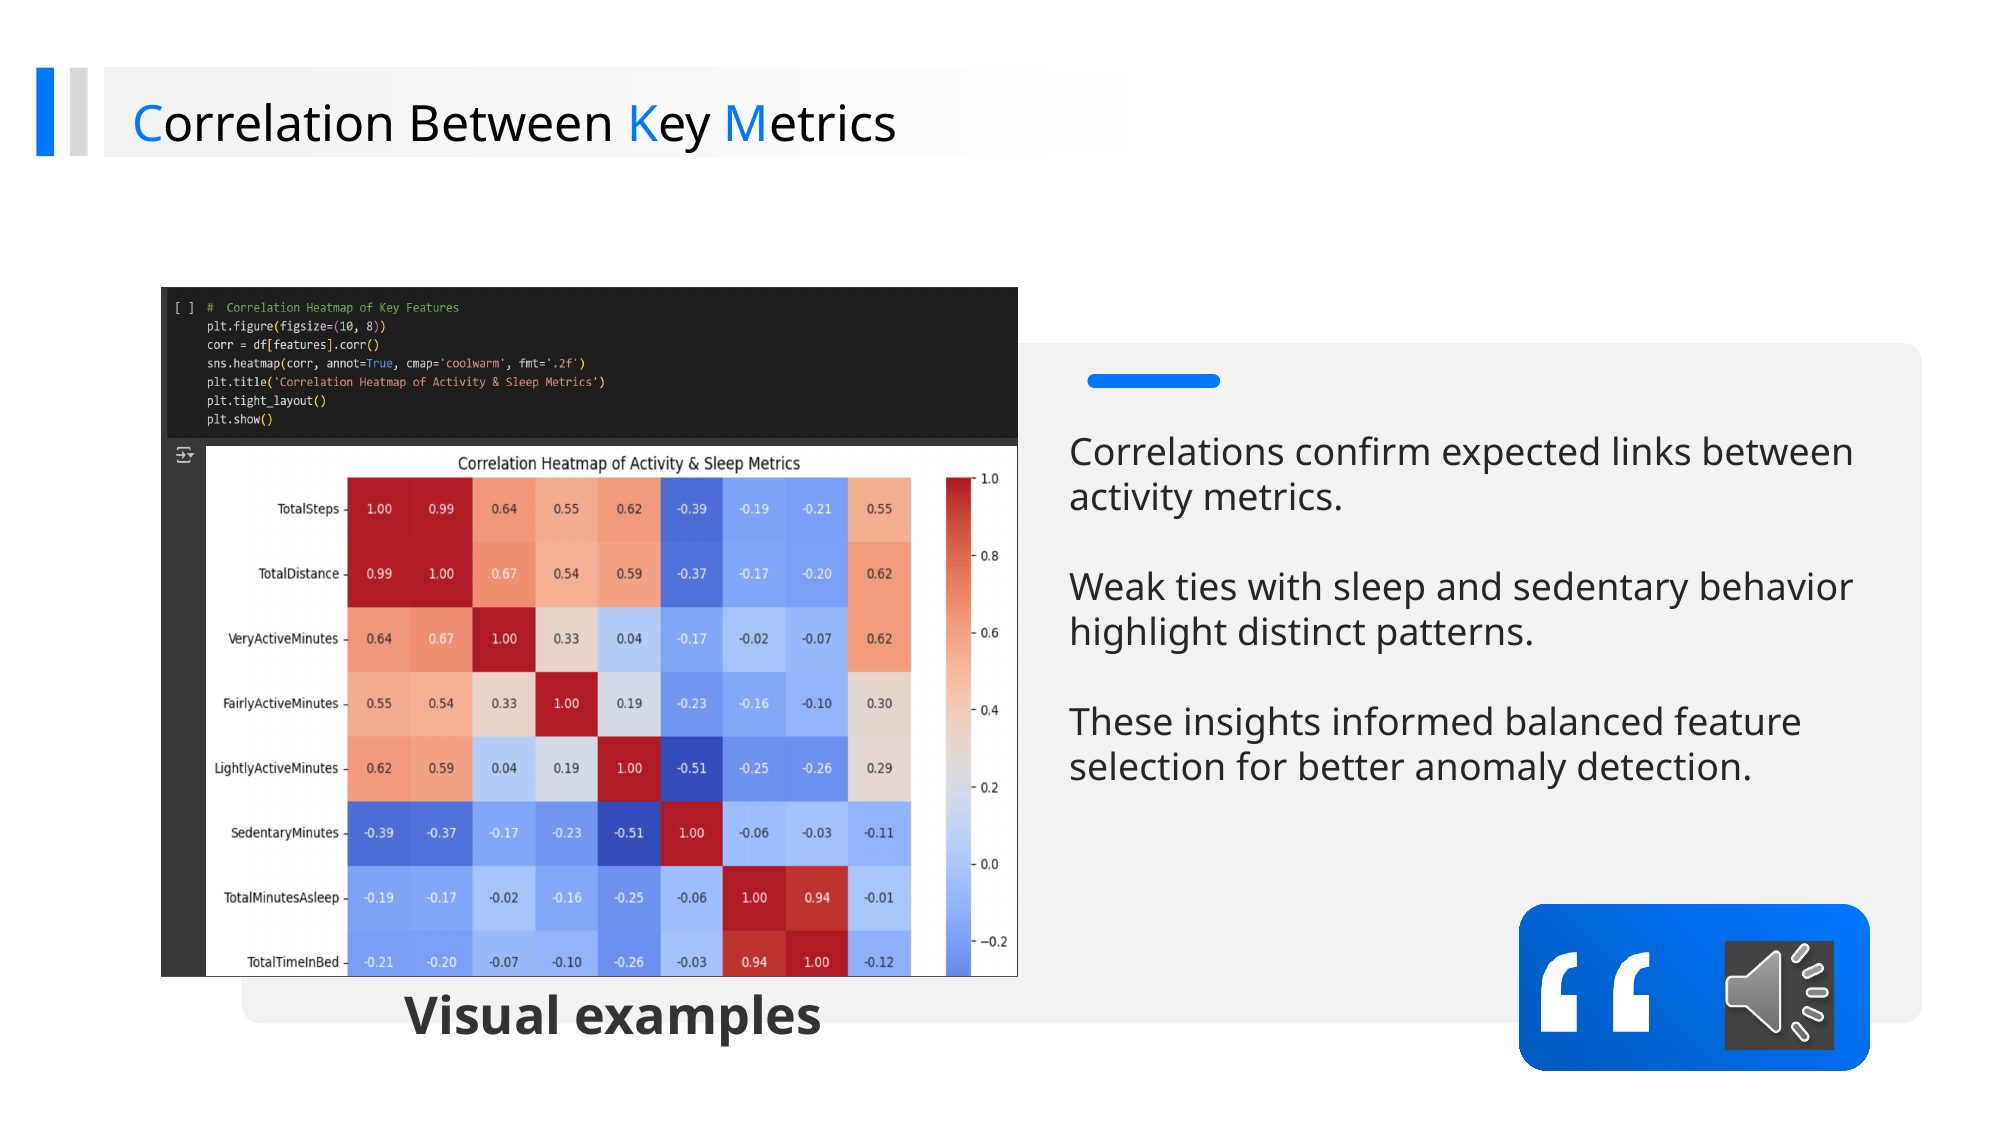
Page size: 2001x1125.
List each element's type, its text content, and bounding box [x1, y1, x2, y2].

picture [1322, 797, 1865, 1125]
text_box Correlation Between Key Metrics [117, 84, 1118, 160]
text_box [241, 343, 1923, 1024]
text_box [69, 67, 88, 157]
text_box [104, 67, 1168, 157]
text_box [1865, 916, 1870, 1059]
text_box [36, 67, 55, 157]
picture [161, 287, 1018, 978]
text_box Visual examples [404, 982, 868, 1108]
text_box Correlations confirm expected links between activity metrics. Weak ties with sleep and sedentary behavior highlight distinct patterns. These insights informed balanced feature selection for better anomaly detection. [1069, 428, 1913, 789]
